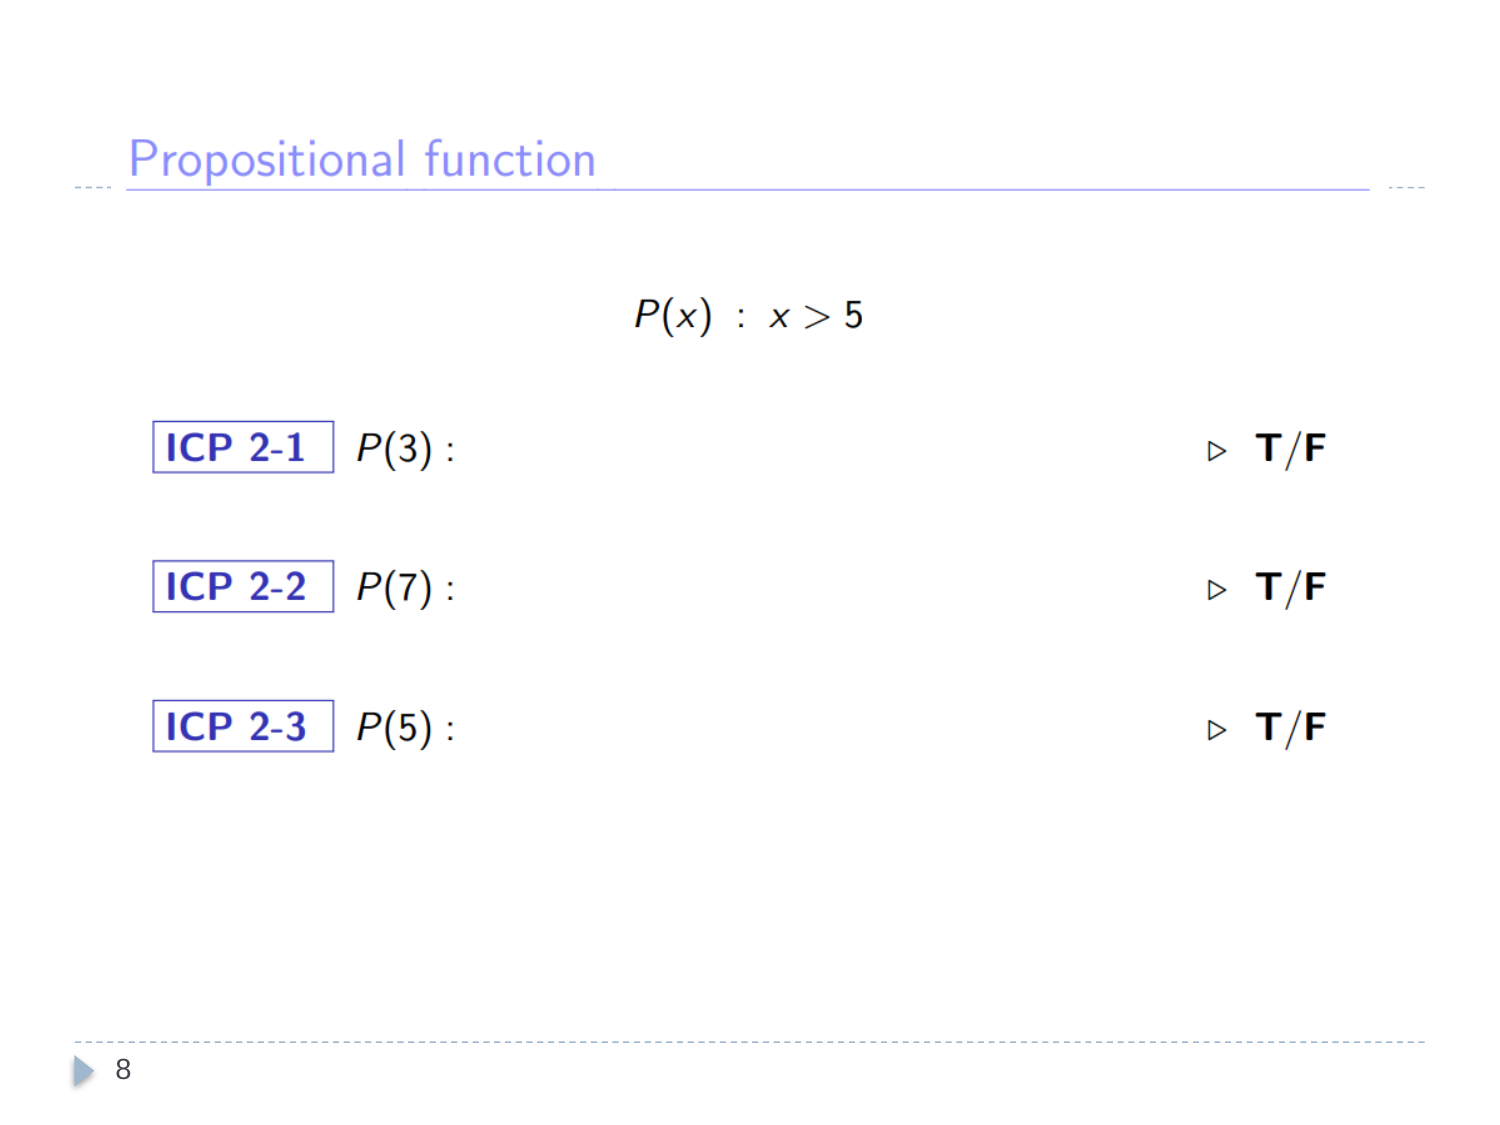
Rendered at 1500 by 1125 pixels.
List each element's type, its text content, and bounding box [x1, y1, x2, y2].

slide_number 8 [100, 1042, 426, 1103]
picture [111, 127, 1389, 998]
